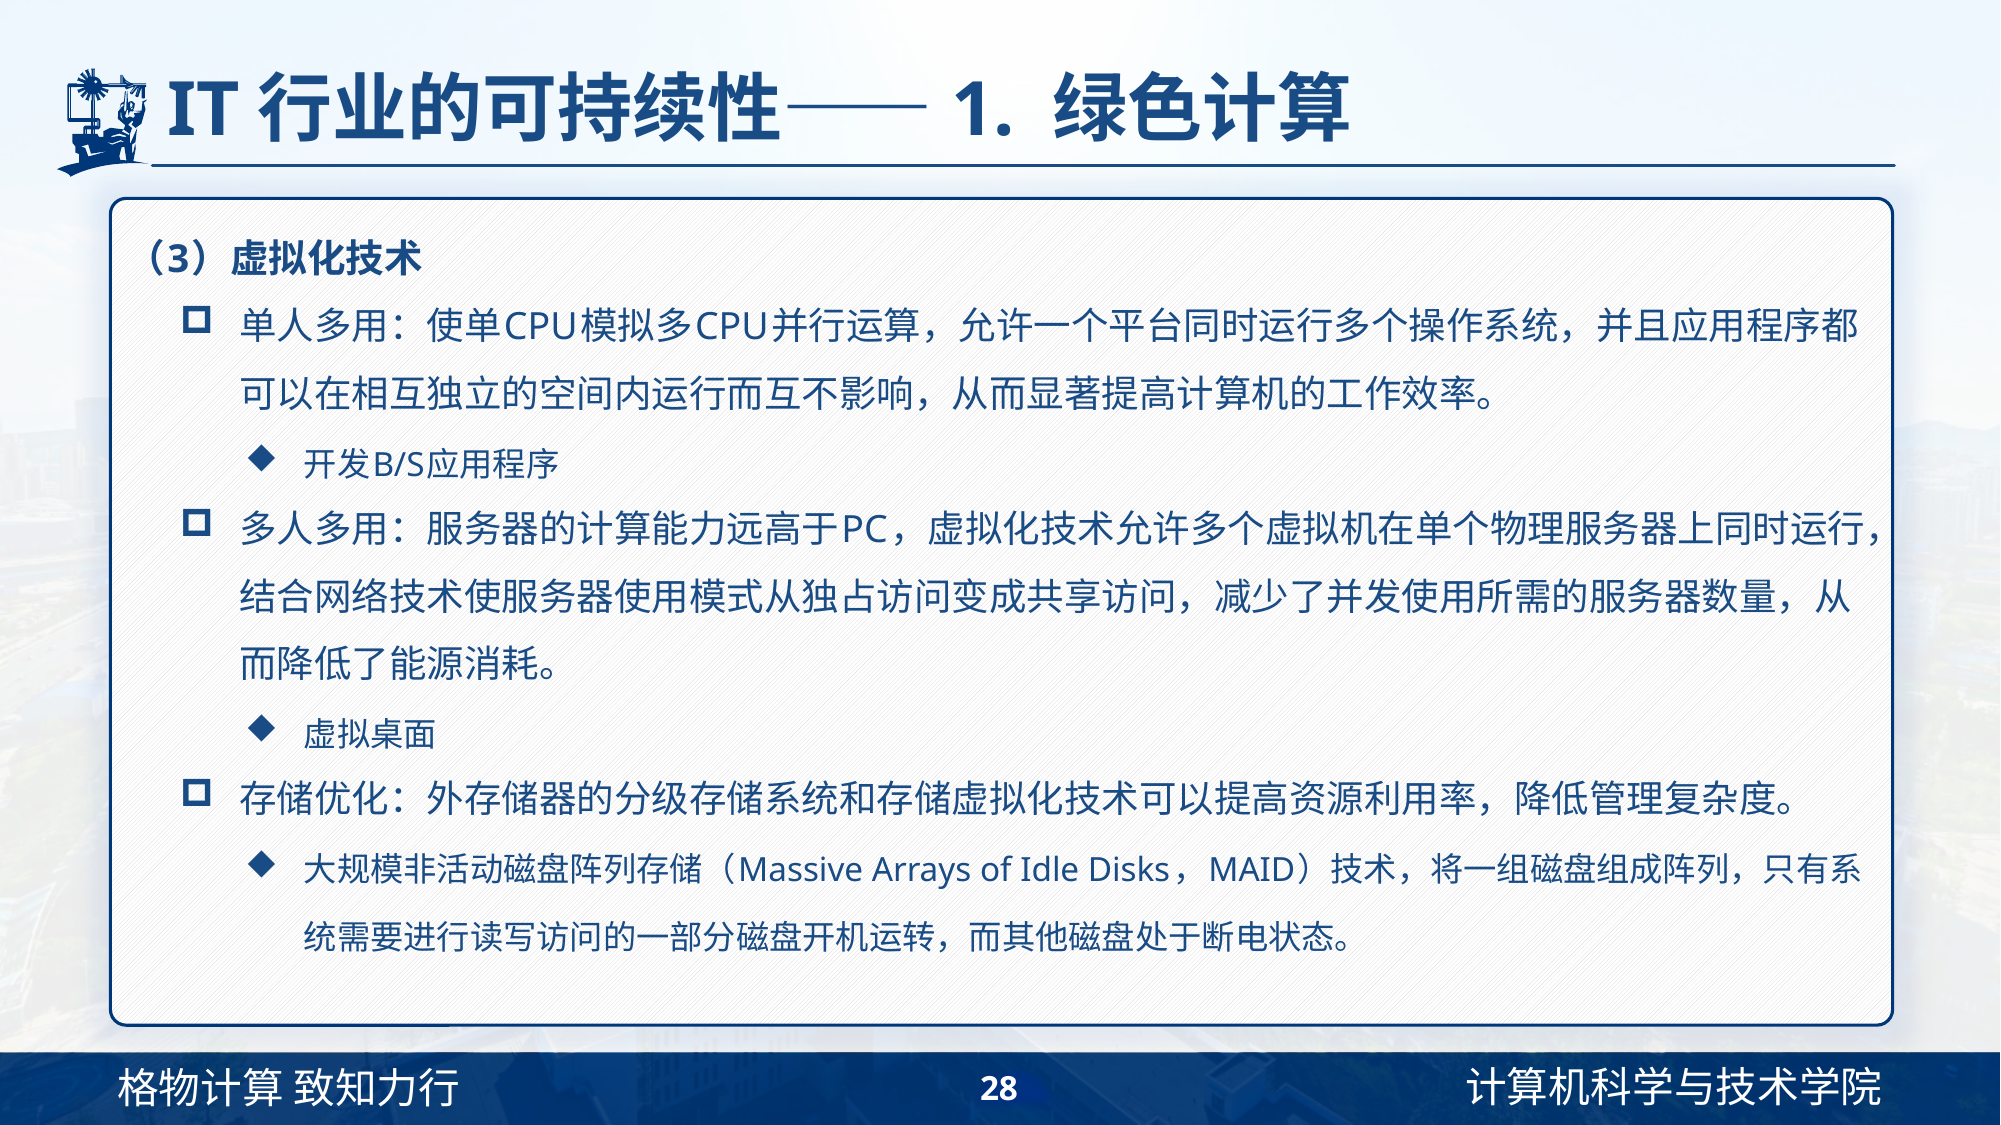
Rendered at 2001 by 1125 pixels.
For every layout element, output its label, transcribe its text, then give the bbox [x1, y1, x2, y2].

slide_number 28 [947, 1059, 1050, 1120]
text_box （3）虚拟化技术 单人多用：使单CPU模拟多CPU并行运算，允许一个平台同时运行多个操作系统，并且应用程序都可以在相互独立的空间内运行而互不影响，从而显著提高计算机的工作效率。 开发B/S应用程序 多人多用：服务器的计算能力远高于PC，虚拟化技术允许多个虚拟机在单个物理服务器上同时运行，结合网络技术使服务器使用模式从独占访问变成共享访问，减少了并发使用所需的服务器数量，从而降低了能源消耗。 虚拟桌面 存储优化：外存储器的分级存储系统和存储虚拟化技术可以提高资源利用率，降低管理复杂度。 大规模非活动磁盘阵列存储（Massive Arrays of Idle Disks，MAID）技术，将一组磁盘组成阵列，只有系统需要进行读写访问的一部分磁盘开机运转，而其他磁盘处于断电状态。 [109, 197, 1894, 1027]
title IT行业的可持续性——1. 绿色计算 [152, 56, 1893, 166]
